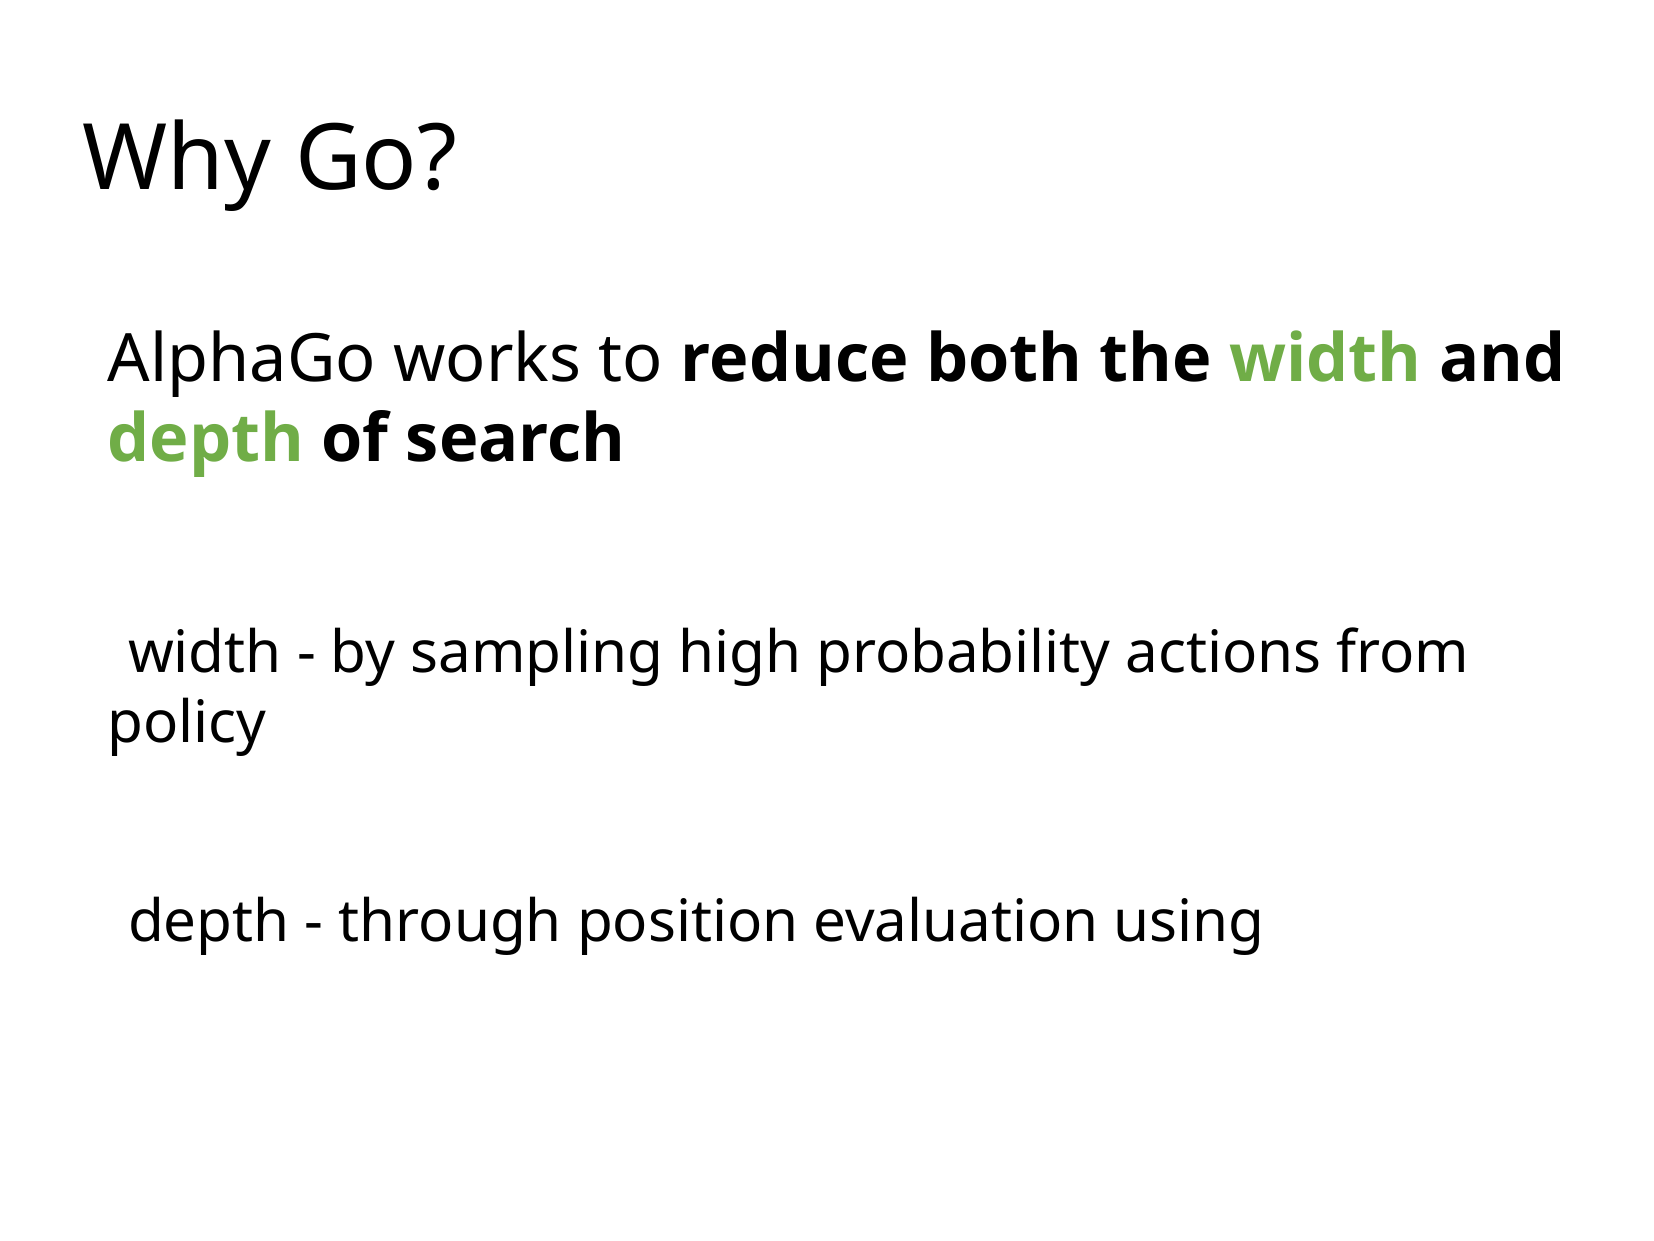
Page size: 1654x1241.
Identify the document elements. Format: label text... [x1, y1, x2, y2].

text_box [82, 290, 1571, 1010]
title Why Go? [82, 49, 1571, 257]
